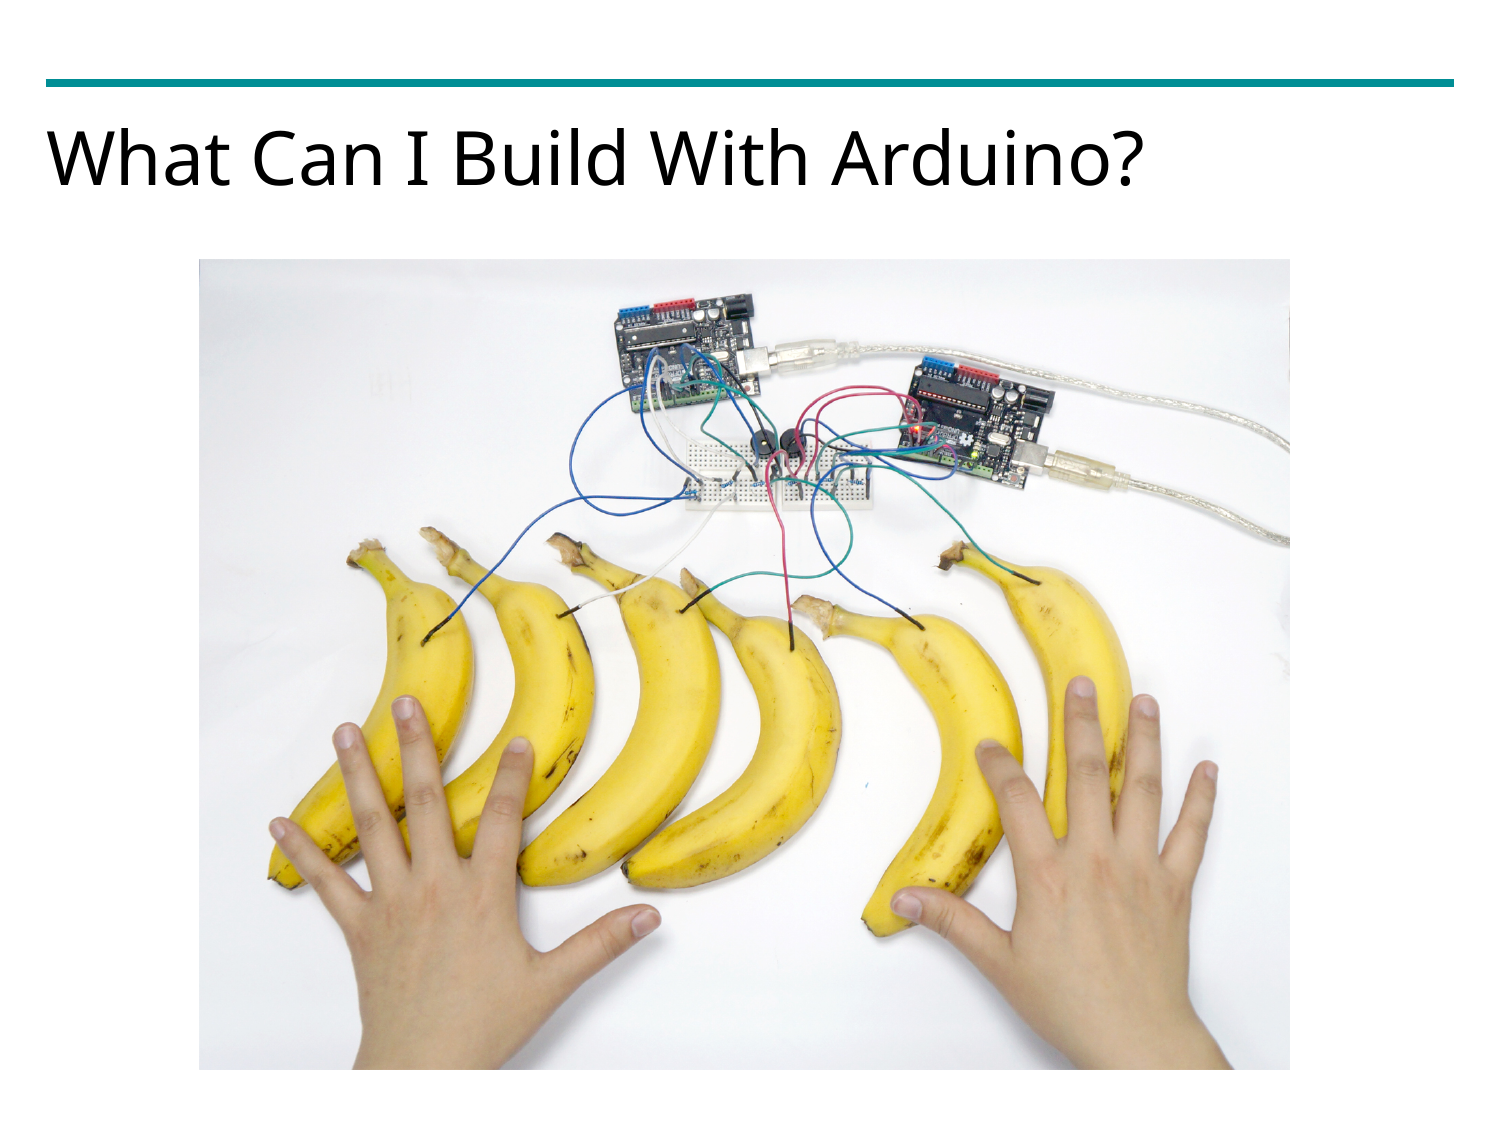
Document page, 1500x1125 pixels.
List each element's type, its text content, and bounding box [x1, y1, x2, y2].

title What Can I Build With Arduino? [34, 121, 1442, 201]
picture [199, 259, 1290, 1070]
